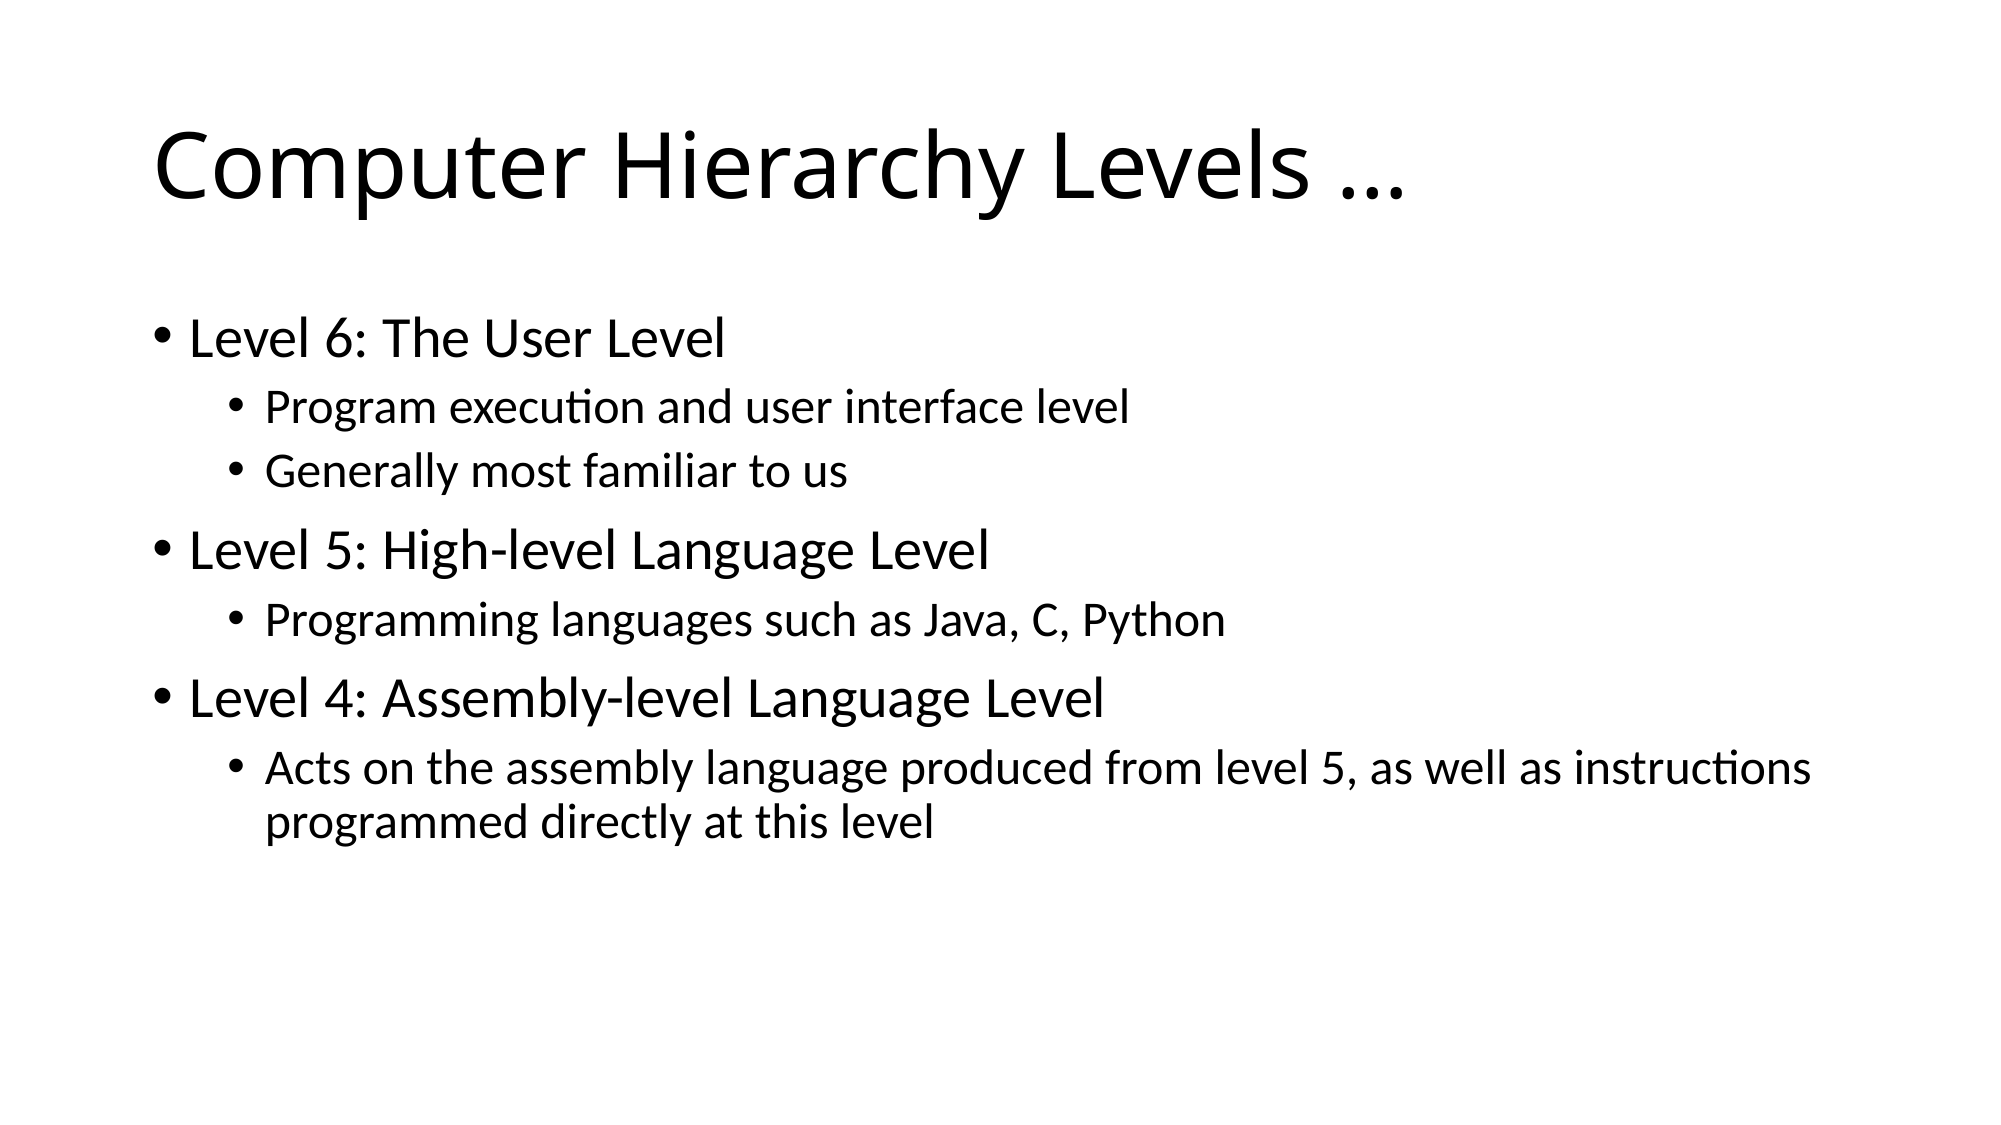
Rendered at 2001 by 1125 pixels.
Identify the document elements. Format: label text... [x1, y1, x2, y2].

list Level 6: The User Level Program execution and user interface level Generally most familiar to us Level 5: High-level Language Level Programming languages such as Java, C, Python Level 4: Assembly-level Language Level Acts on the assembly language produced from level 5, as well as instructions programmed directly at this level [137, 299, 1863, 1014]
title Computer Hierarchy Levels … [137, 59, 1863, 278]
